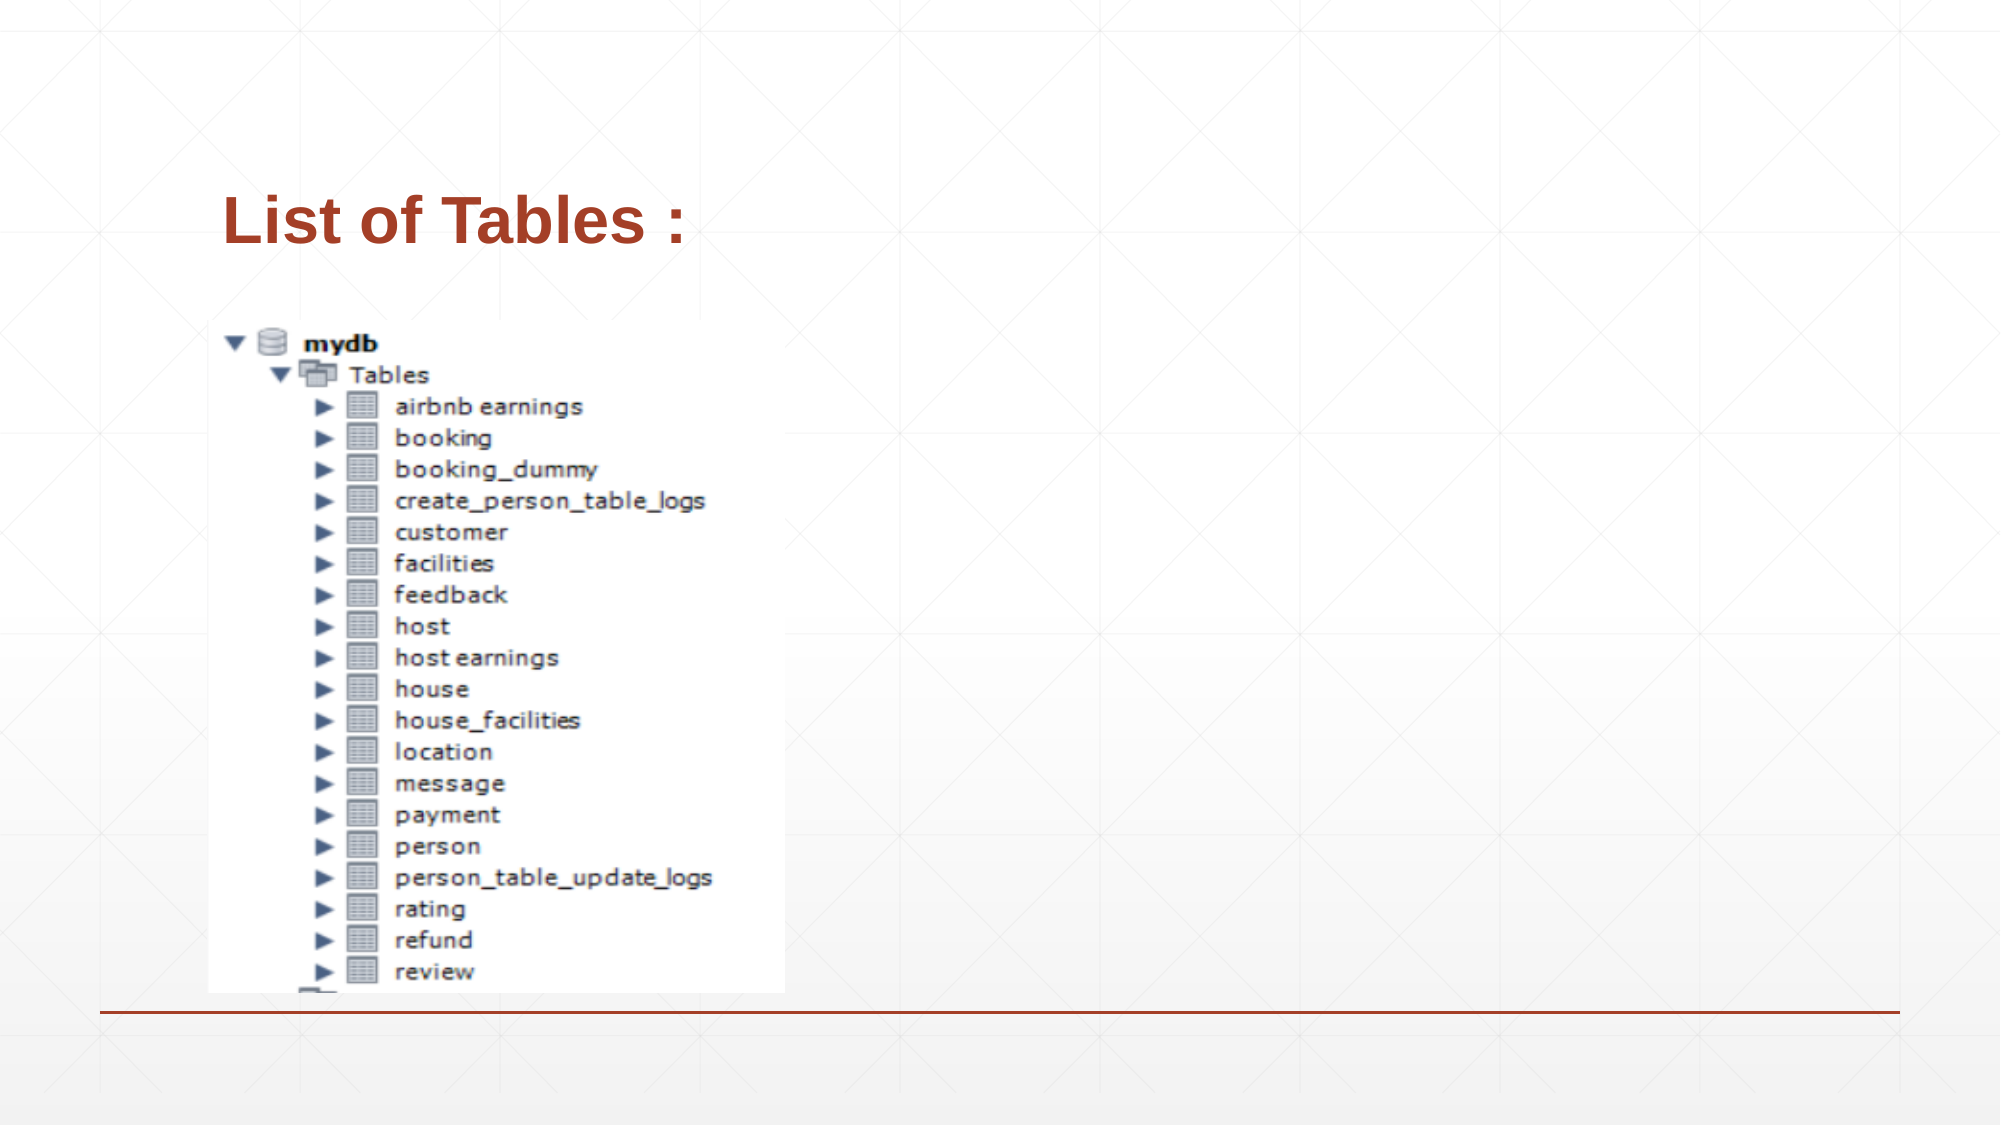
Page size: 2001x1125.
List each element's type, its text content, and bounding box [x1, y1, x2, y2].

title List of Tables : [207, 82, 1788, 266]
picture [207, 320, 785, 993]
